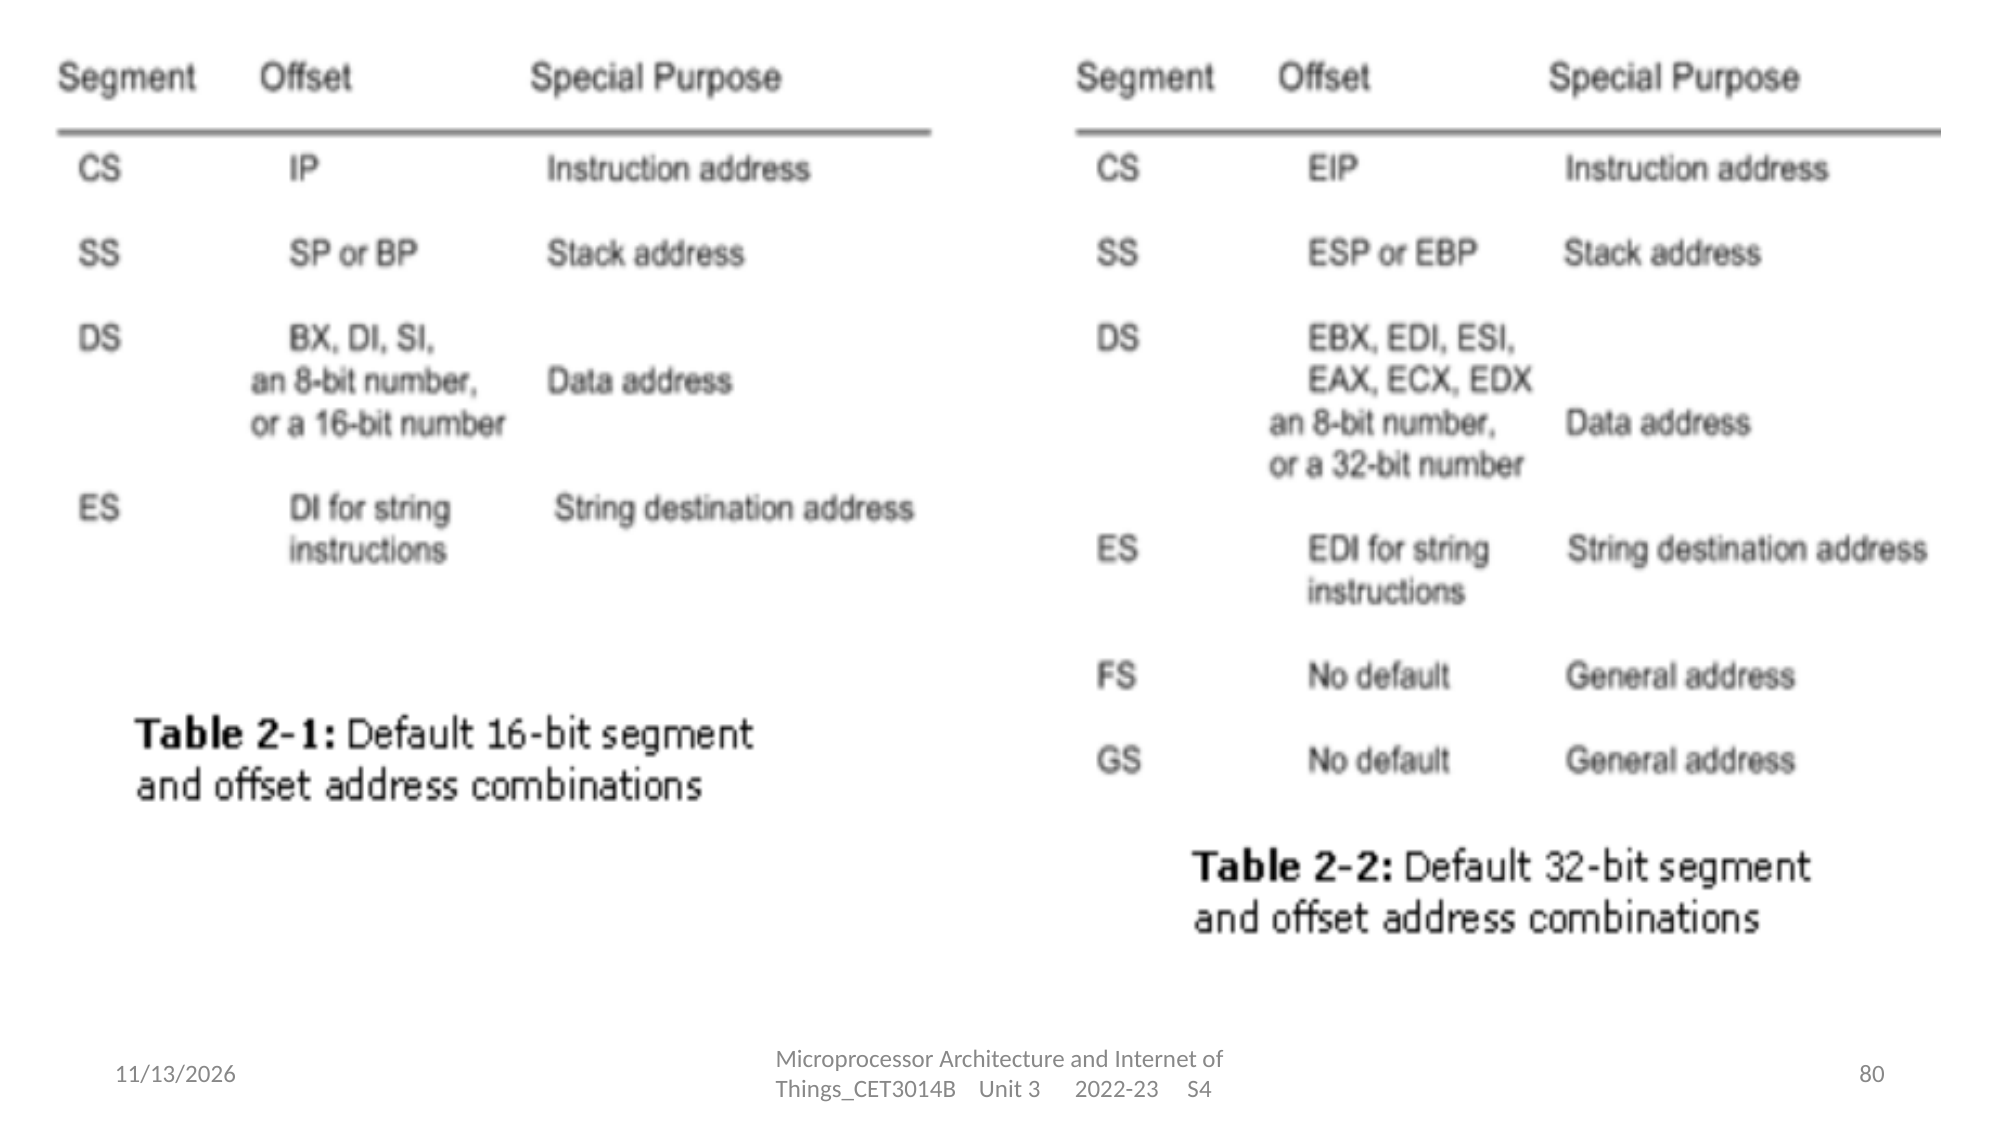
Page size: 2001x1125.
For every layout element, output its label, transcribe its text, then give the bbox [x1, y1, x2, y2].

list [42, 17, 1942, 1023]
footer Microprocessor Architecture and Internet of Things_CET3014B Unit 3 2022-23 S4 [683, 1042, 1317, 1103]
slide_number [99, 1042, 567, 1103]
slide_number 80 [1433, 1042, 1900, 1103]
